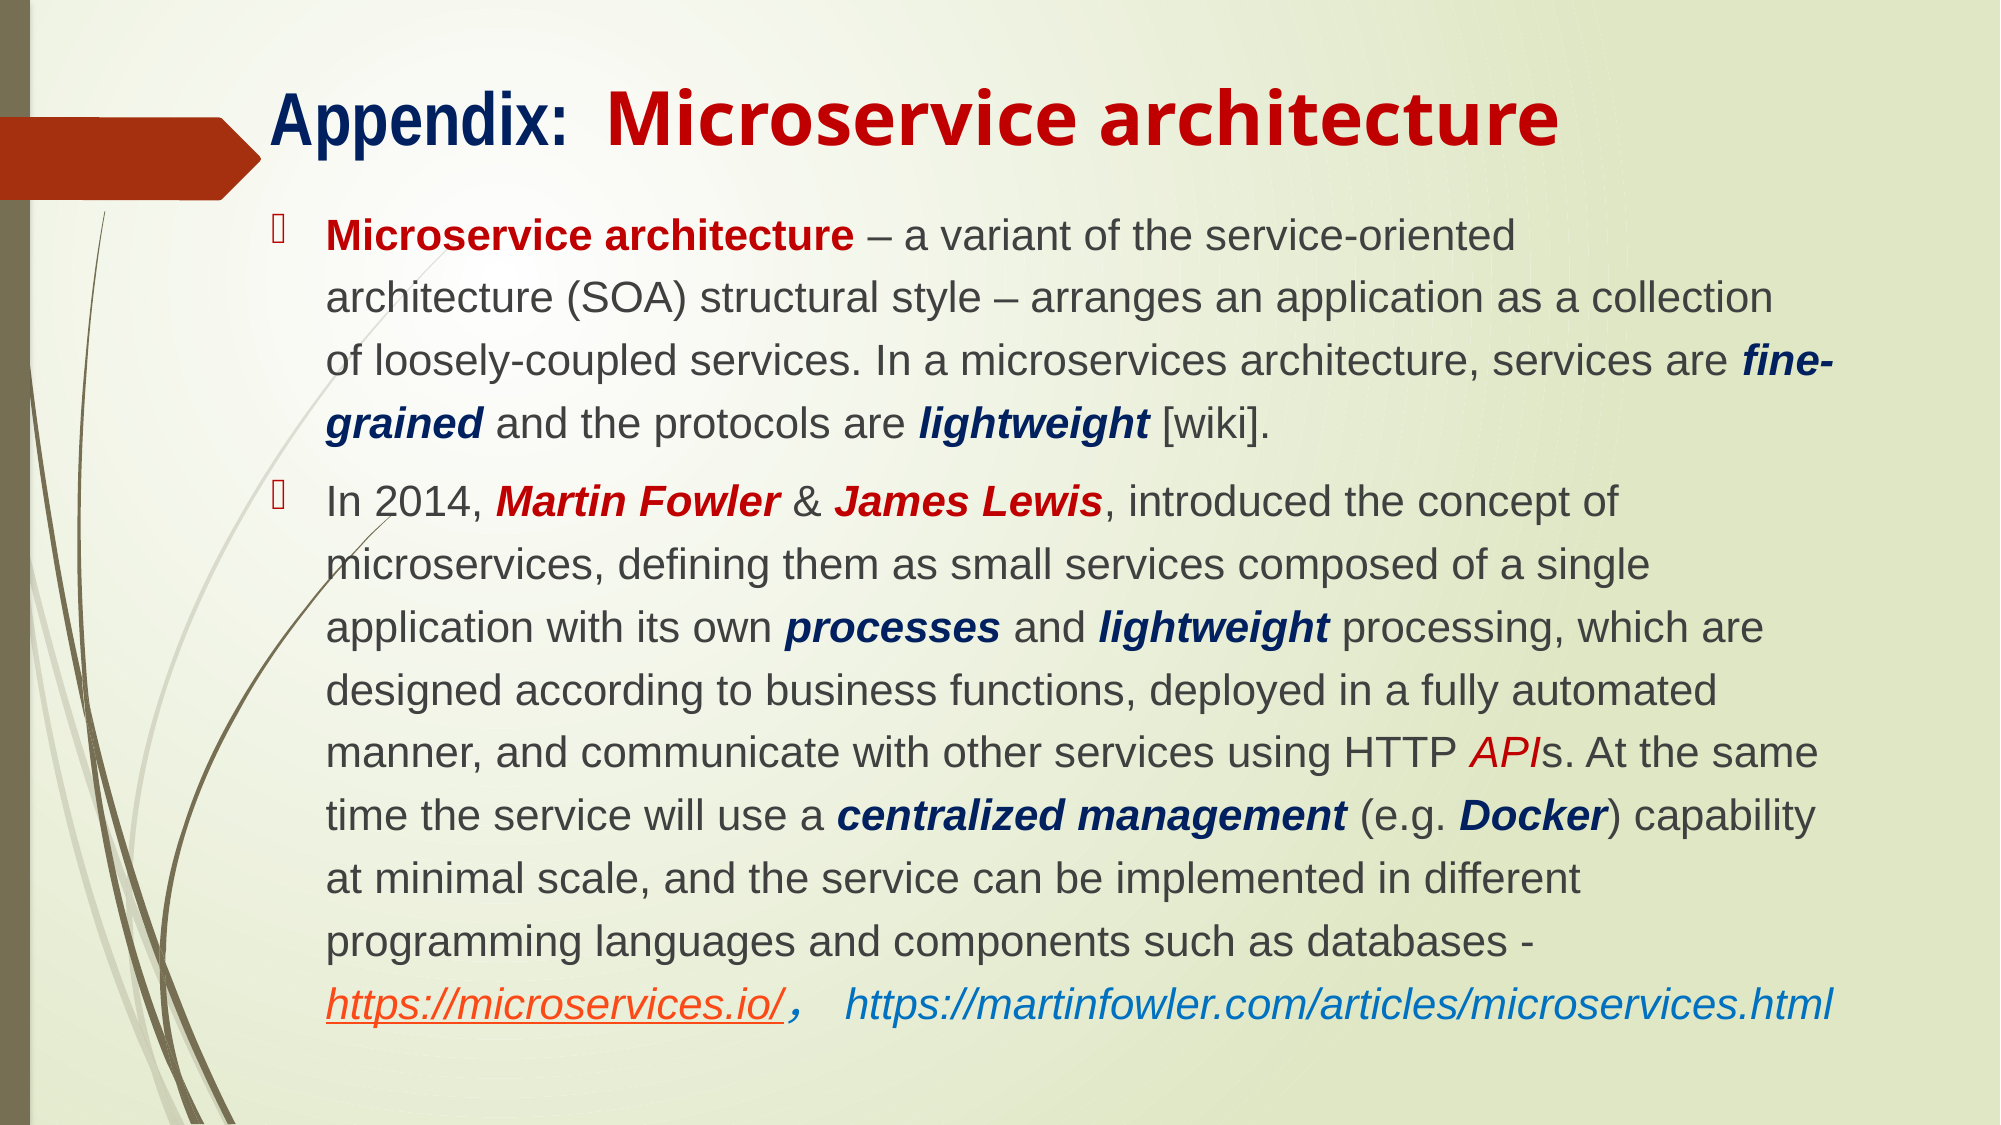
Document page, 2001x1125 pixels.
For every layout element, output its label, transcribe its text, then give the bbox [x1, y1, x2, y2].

list Microservice architecture – a variant of the service-oriented architecture (SOA) structural style – arranges an application as a collection of loosely-coupled services. In a microservices architecture, services are fine-grained and the protocols are lightweight [wiki]. In 2014, Martin Fowler & James Lewis, introduced the concept of microservices, defining them as small services composed of a single application with its own processes and lightweight processing, which are designed according to business functions, deployed in a fully automated manner, and communicate with other services using HTTP APIs. At the same time the service will use a centralized management (e.g. Docker) capability at minimal scale, and the service can be implemented in different programming languages and components such as databases - https://microservices.io/， https://martinfowler.com/articles/microservices.html [256, 188, 1863, 1050]
title Appendix: Microservice architecture [254, 63, 1980, 207]
